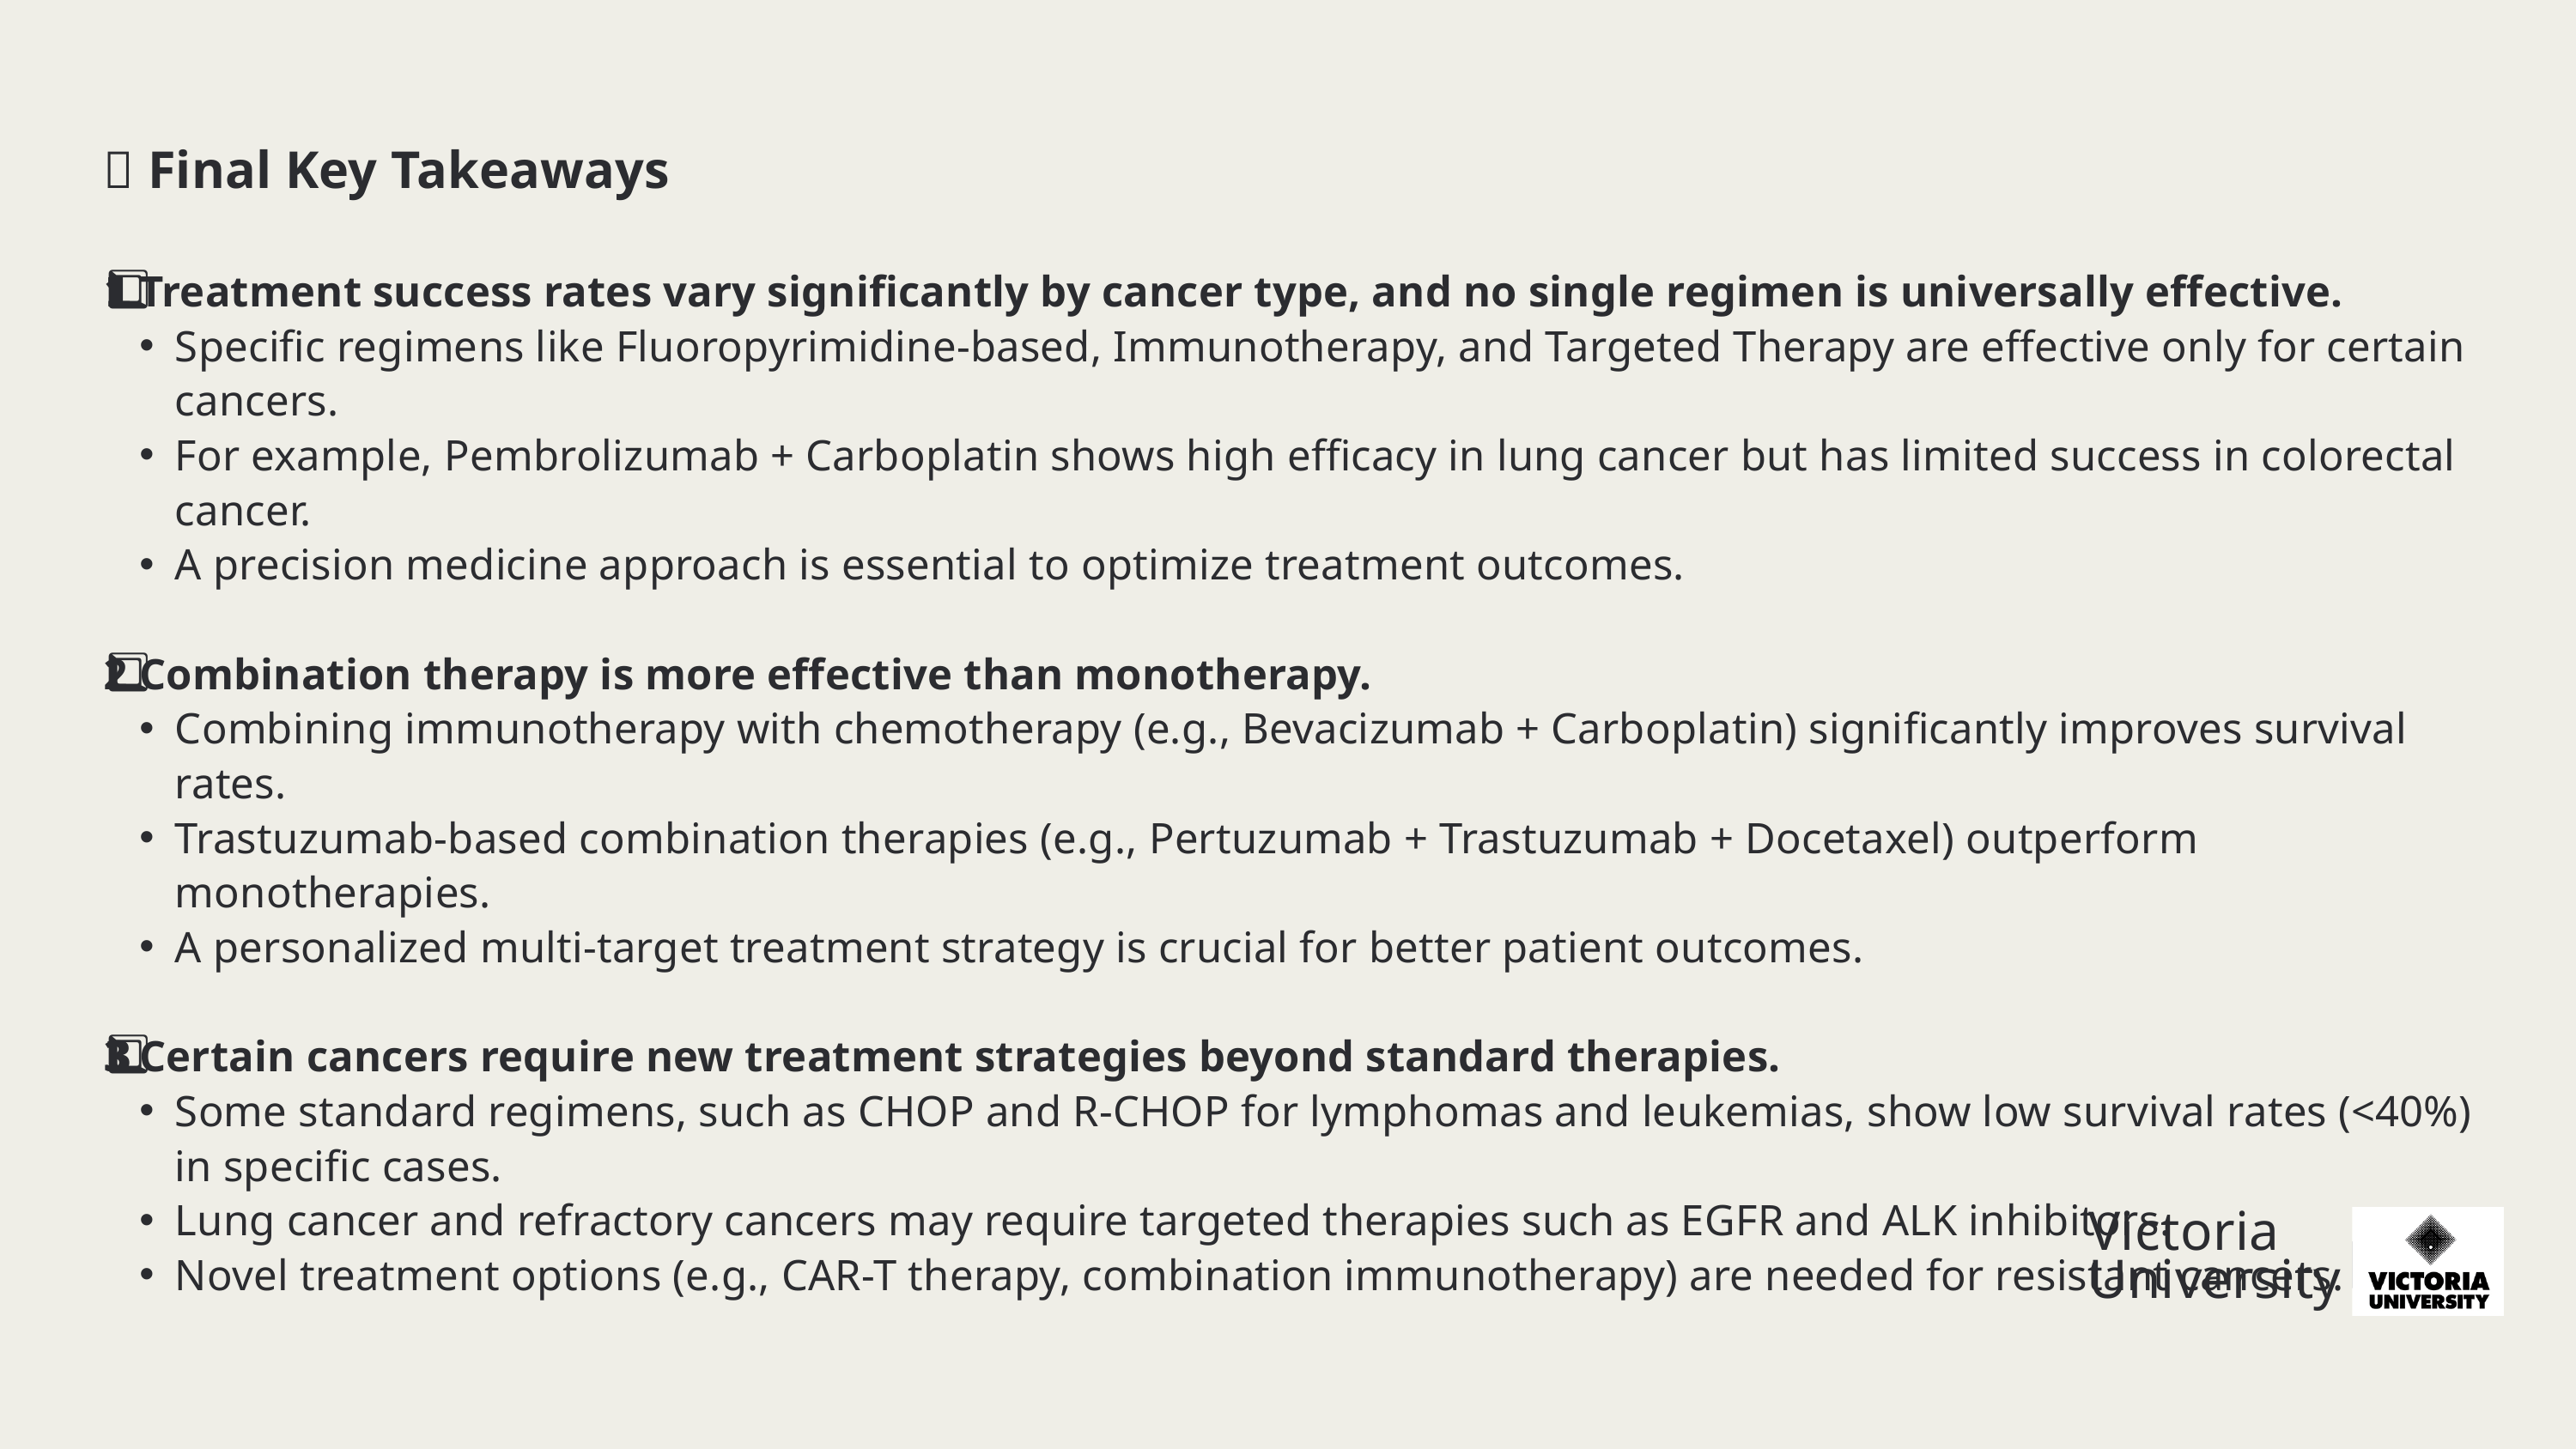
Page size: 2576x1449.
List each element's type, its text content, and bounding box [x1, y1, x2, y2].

text_box 🔥 Final Key Takeaways 1️⃣ Treatment success rates vary significantly by cancer type, and no single regimen is universally effective. Specific regimens like Fluoropyrimidine-based, Immunotherapy, and Targeted Therapy are effective only for certain cancers. For example, Pembrolizumab + Carboplatin shows high efficacy in lung cancer but has limited success in colorectal cancer. A precision medicine approach is essential to optimize treatment outcomes. 2️⃣ Combination therapy is more effective than monotherapy. Combining immunotherapy with chemotherapy (e.g., Bevacizumab + Carboplatin) significantly improves survival rates. Trastuzumab-based combination therapies (e.g., Pertuzumab + Trastuzumab + Docetaxel) outperform monotherapies. A personalized multi-target treatment strategy is crucial for better patient outcomes. 3️⃣ Certain cancers require new treatment strategies beyond standard therapies. Some standard regimens, such as CHOP and R-CHOP for lymphomas and leukemias, show low survival rates (<40%) in specific cases. Lung cancer and refractory cancers may require targeted therapies such as EGFR and ALK inhibitors. Novel treatment options (e.g., CAR-T therapy, combination immunotherapy) are needed for resistant cancers. [103, 132, 2512, 1310]
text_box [2088, 1203, 2505, 1316]
